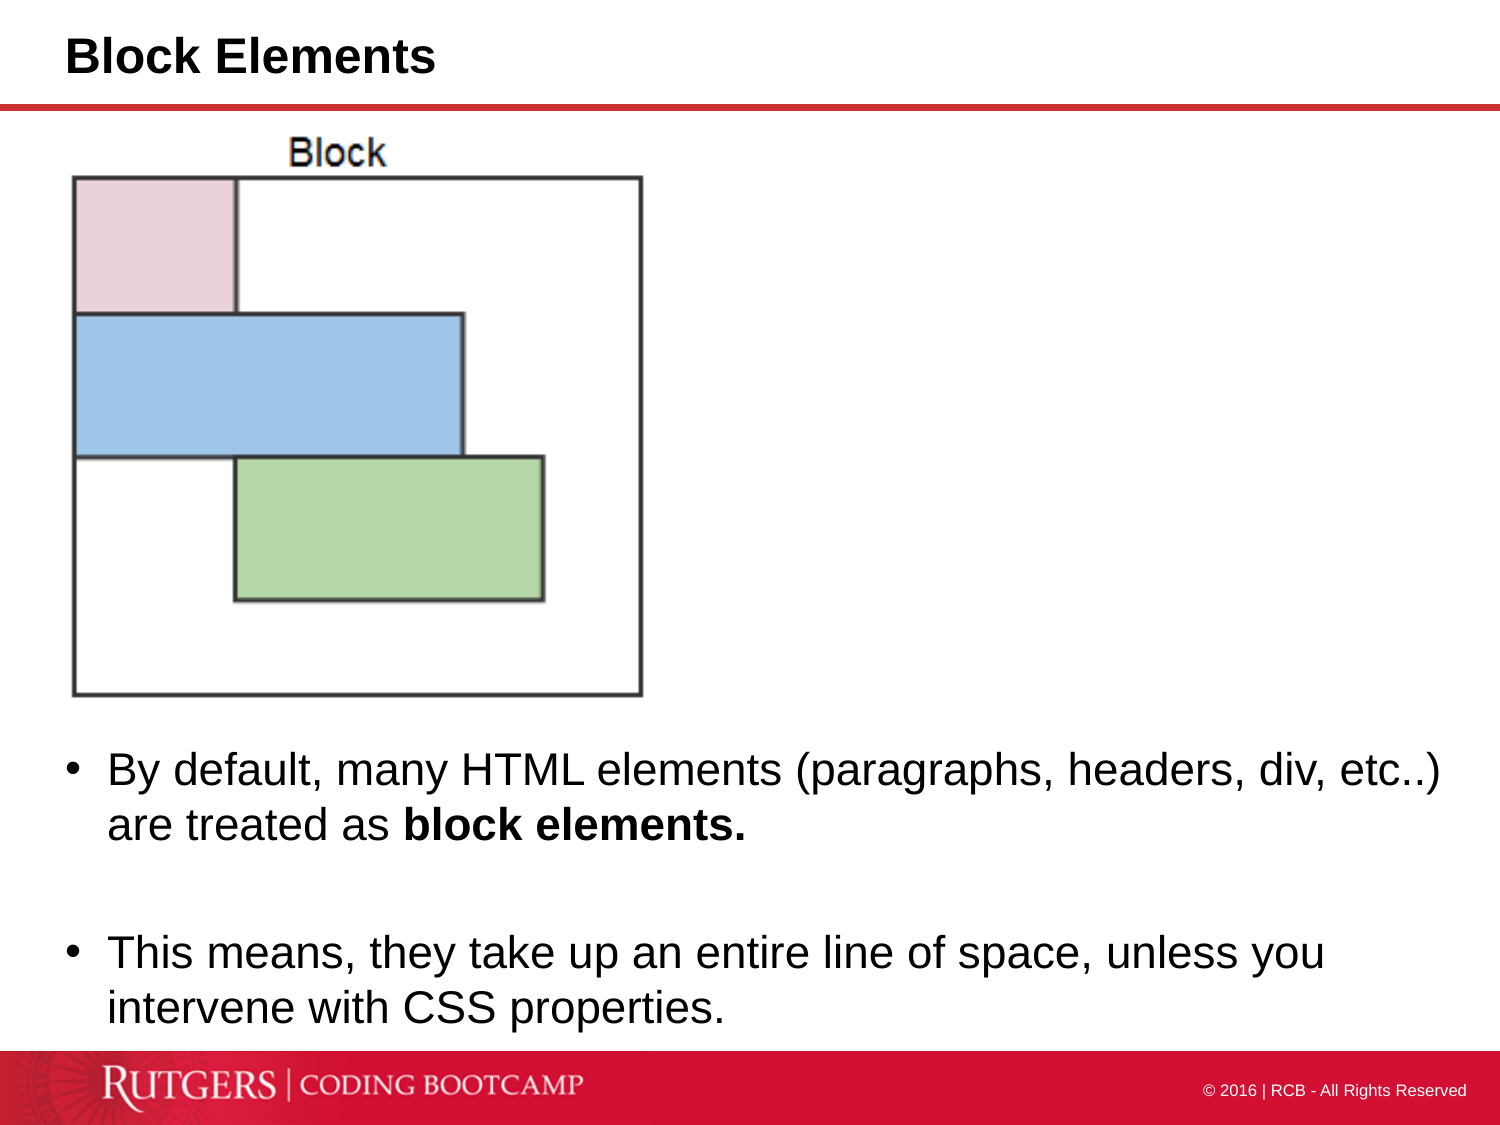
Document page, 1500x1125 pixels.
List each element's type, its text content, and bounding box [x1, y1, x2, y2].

text_box Block Elements [50, 16, 913, 91]
text_box [0, 0, 1500, 104]
picture [49, 115, 676, 732]
text_box © 2016 | RCB - All Rights Reserved [1024, 1072, 1483, 1108]
picture [0, 1051, 651, 1125]
text_box [651, 1049, 1500, 1125]
text_box By default, many HTML elements (paragraphs, headers, div, etc..) are treated as block elements. This means, they take up an entire line of space, unless you intervene with CSS properties. [49, 724, 1463, 1050]
